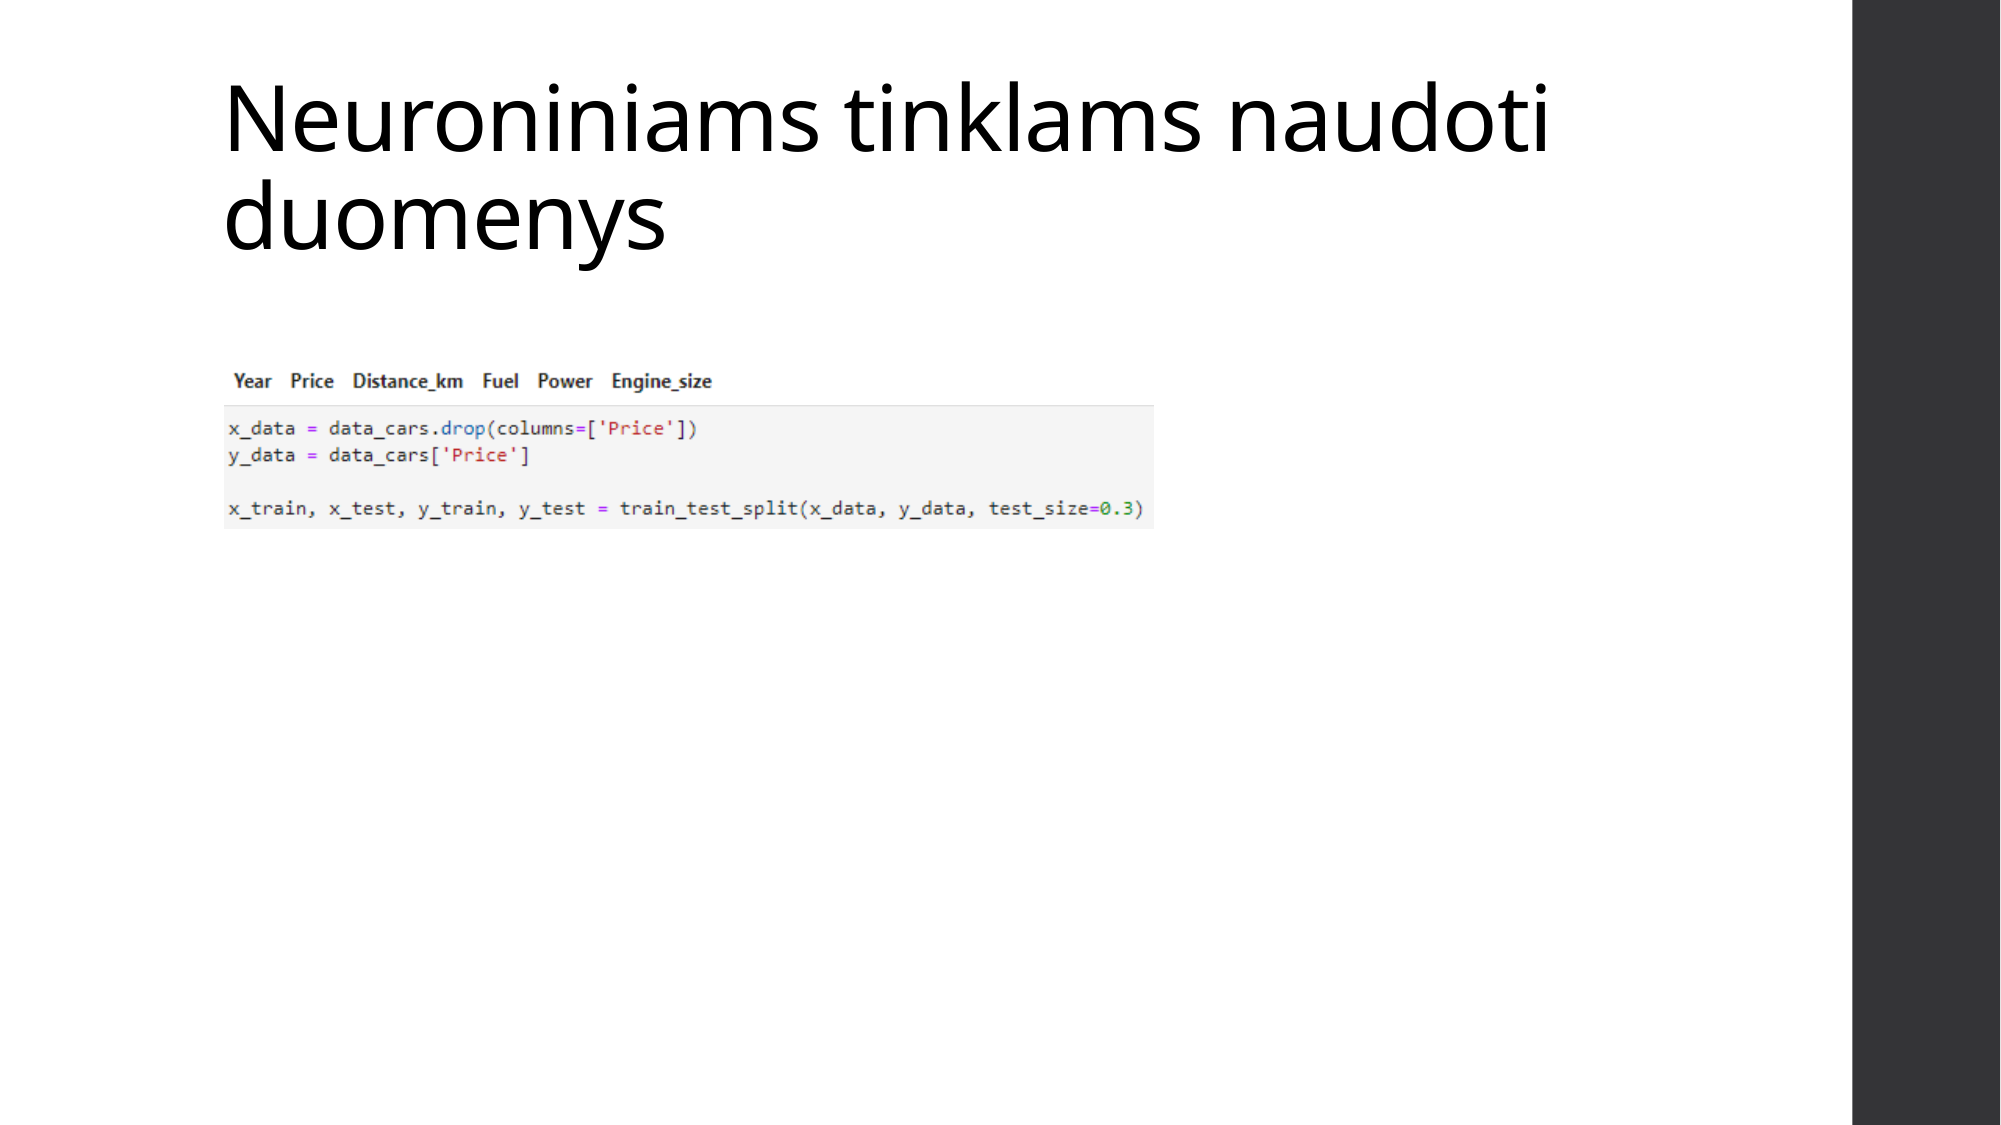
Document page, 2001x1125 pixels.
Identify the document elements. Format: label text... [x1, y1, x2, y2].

title Neuroniniams tinklams naudoti duomenys [206, 60, 1797, 278]
picture [223, 362, 723, 398]
picture [223, 405, 1155, 530]
